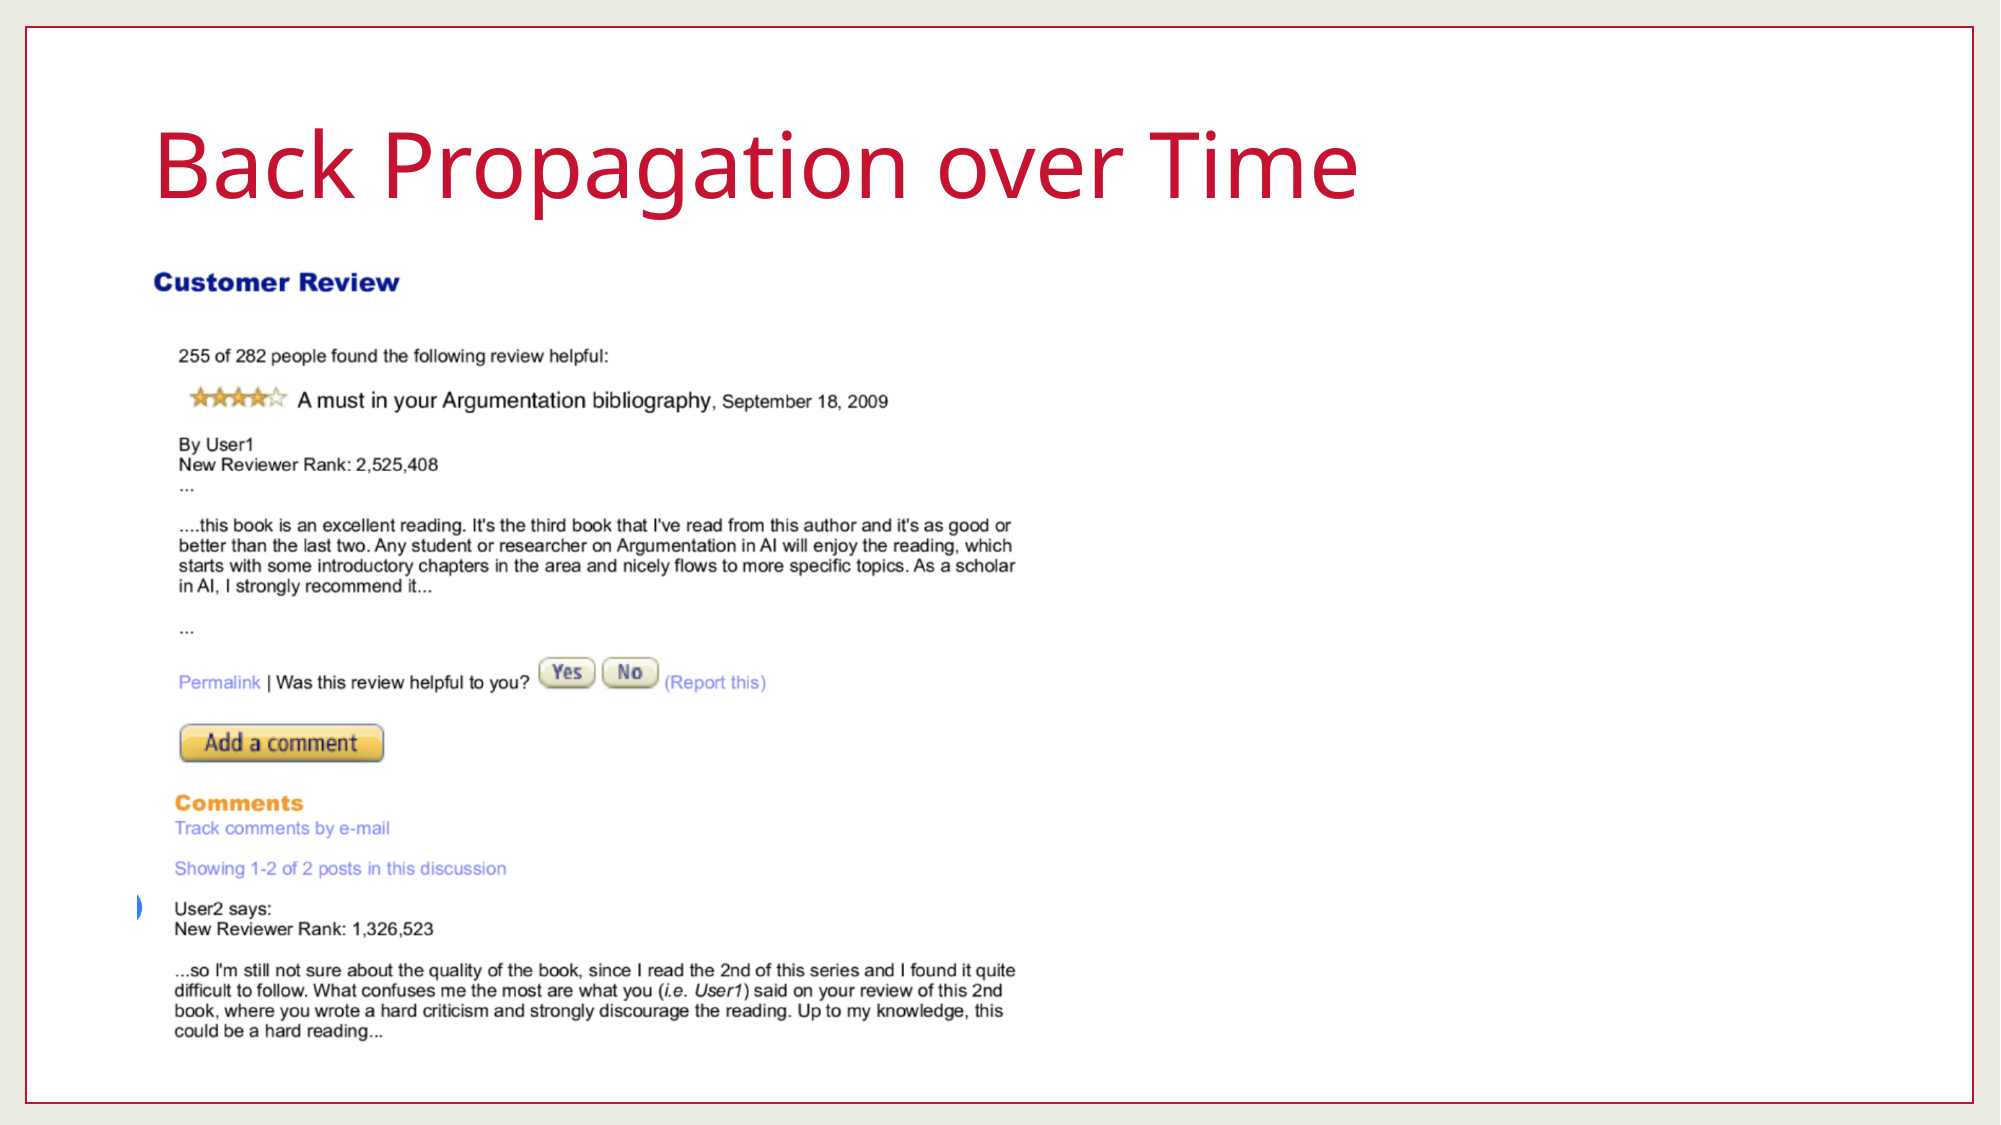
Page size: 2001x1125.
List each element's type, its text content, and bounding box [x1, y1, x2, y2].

picture [137, 258, 1038, 1066]
title Back Propagation over Time [137, 59, 1863, 278]
